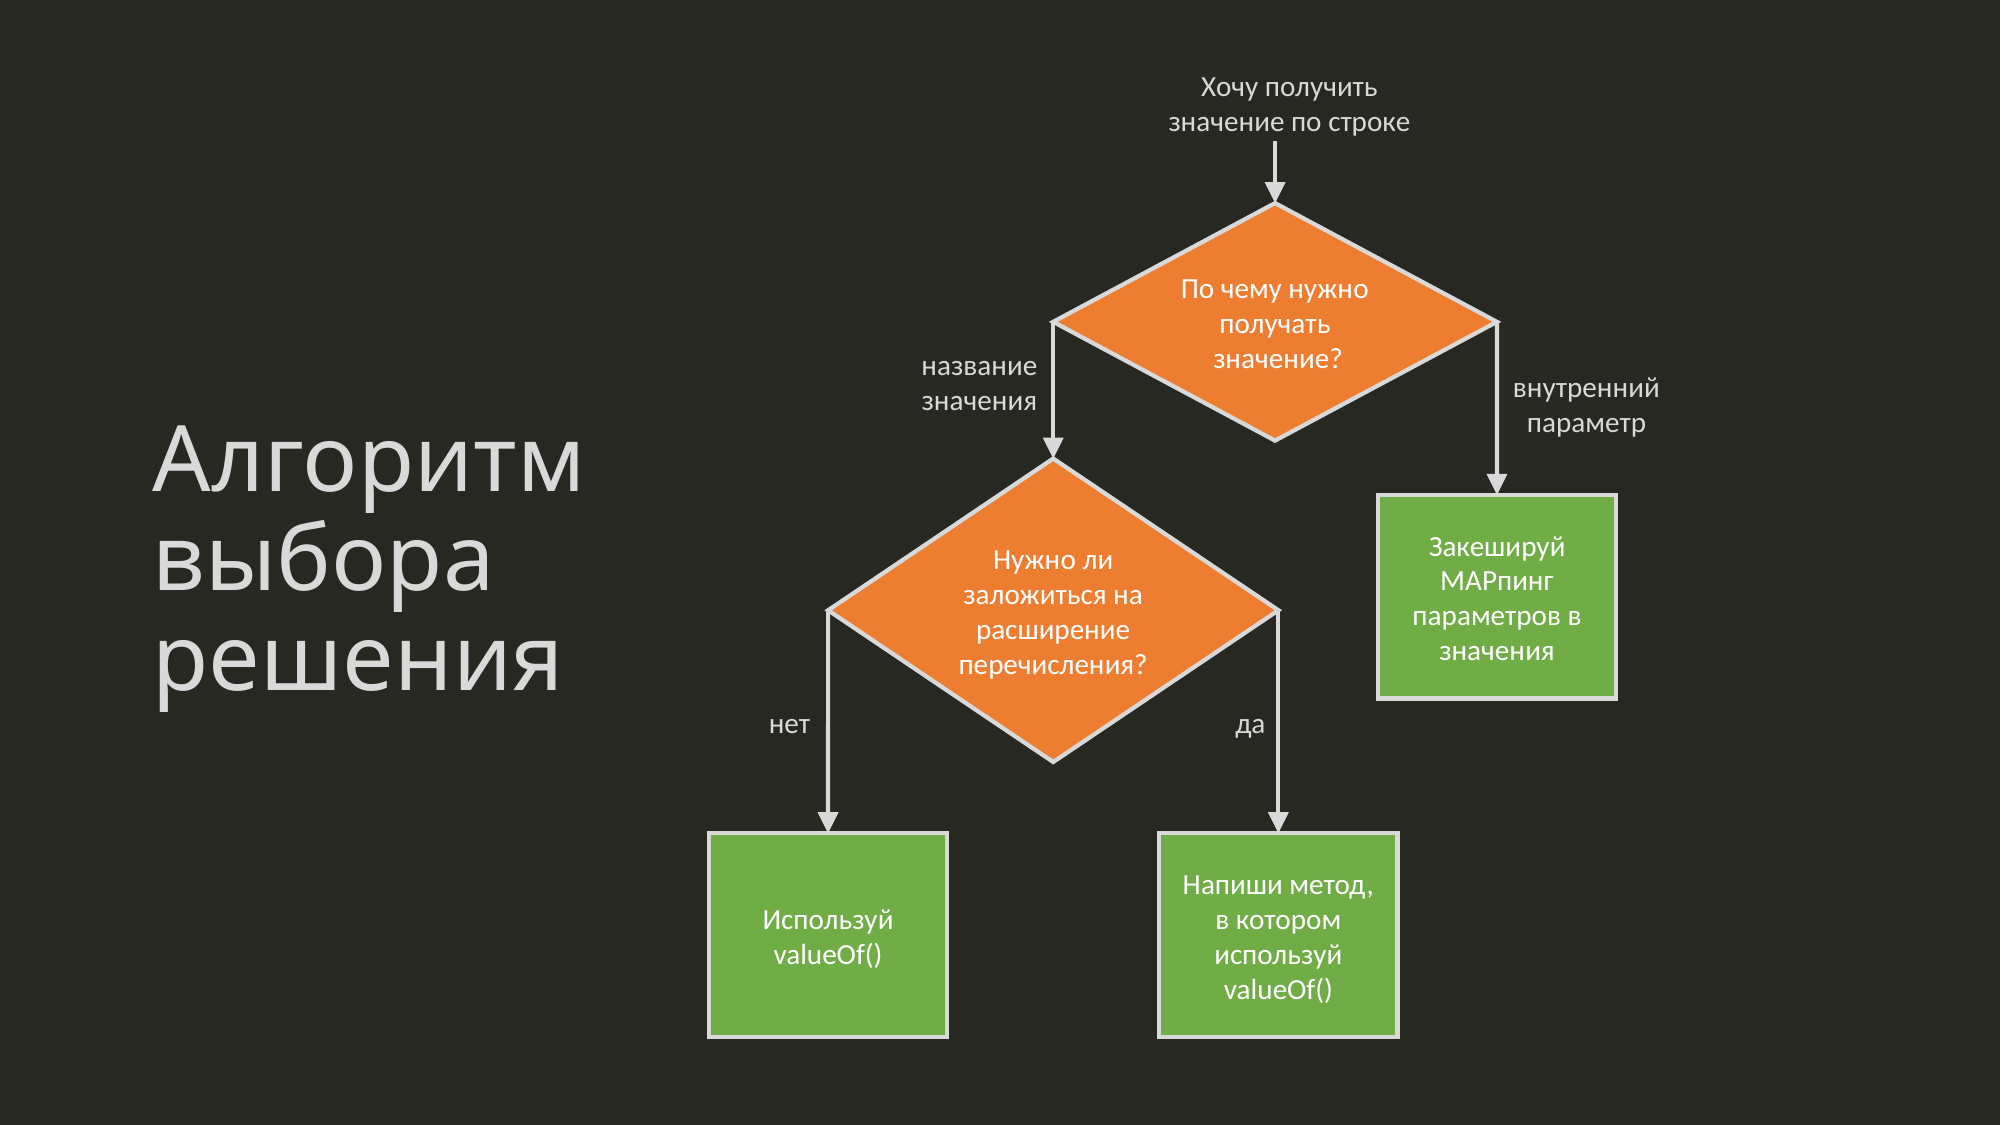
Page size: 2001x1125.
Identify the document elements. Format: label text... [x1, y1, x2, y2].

text_box Закешируй MAPпинг параметров в значения [1377, 494, 1617, 700]
text_box Нужно ли заложиться на расширение перечисления? [826, 458, 1281, 764]
text_box да [1220, 697, 1278, 747]
text_box По чему нужно получать значение? [1050, 202, 1498, 442]
text_box Используй valueOf() [708, 832, 948, 1038]
text_box Хочу получить значение по строке [1153, 59, 1426, 145]
text_box нет [753, 696, 826, 747]
text_box название значения [906, 338, 1053, 424]
title Алгоритм выбора решения [137, 59, 829, 1063]
text_box внутренний параметр [1498, 360, 1675, 446]
text_box Напиши метод, в котором используй valueOf() [1158, 832, 1399, 1038]
